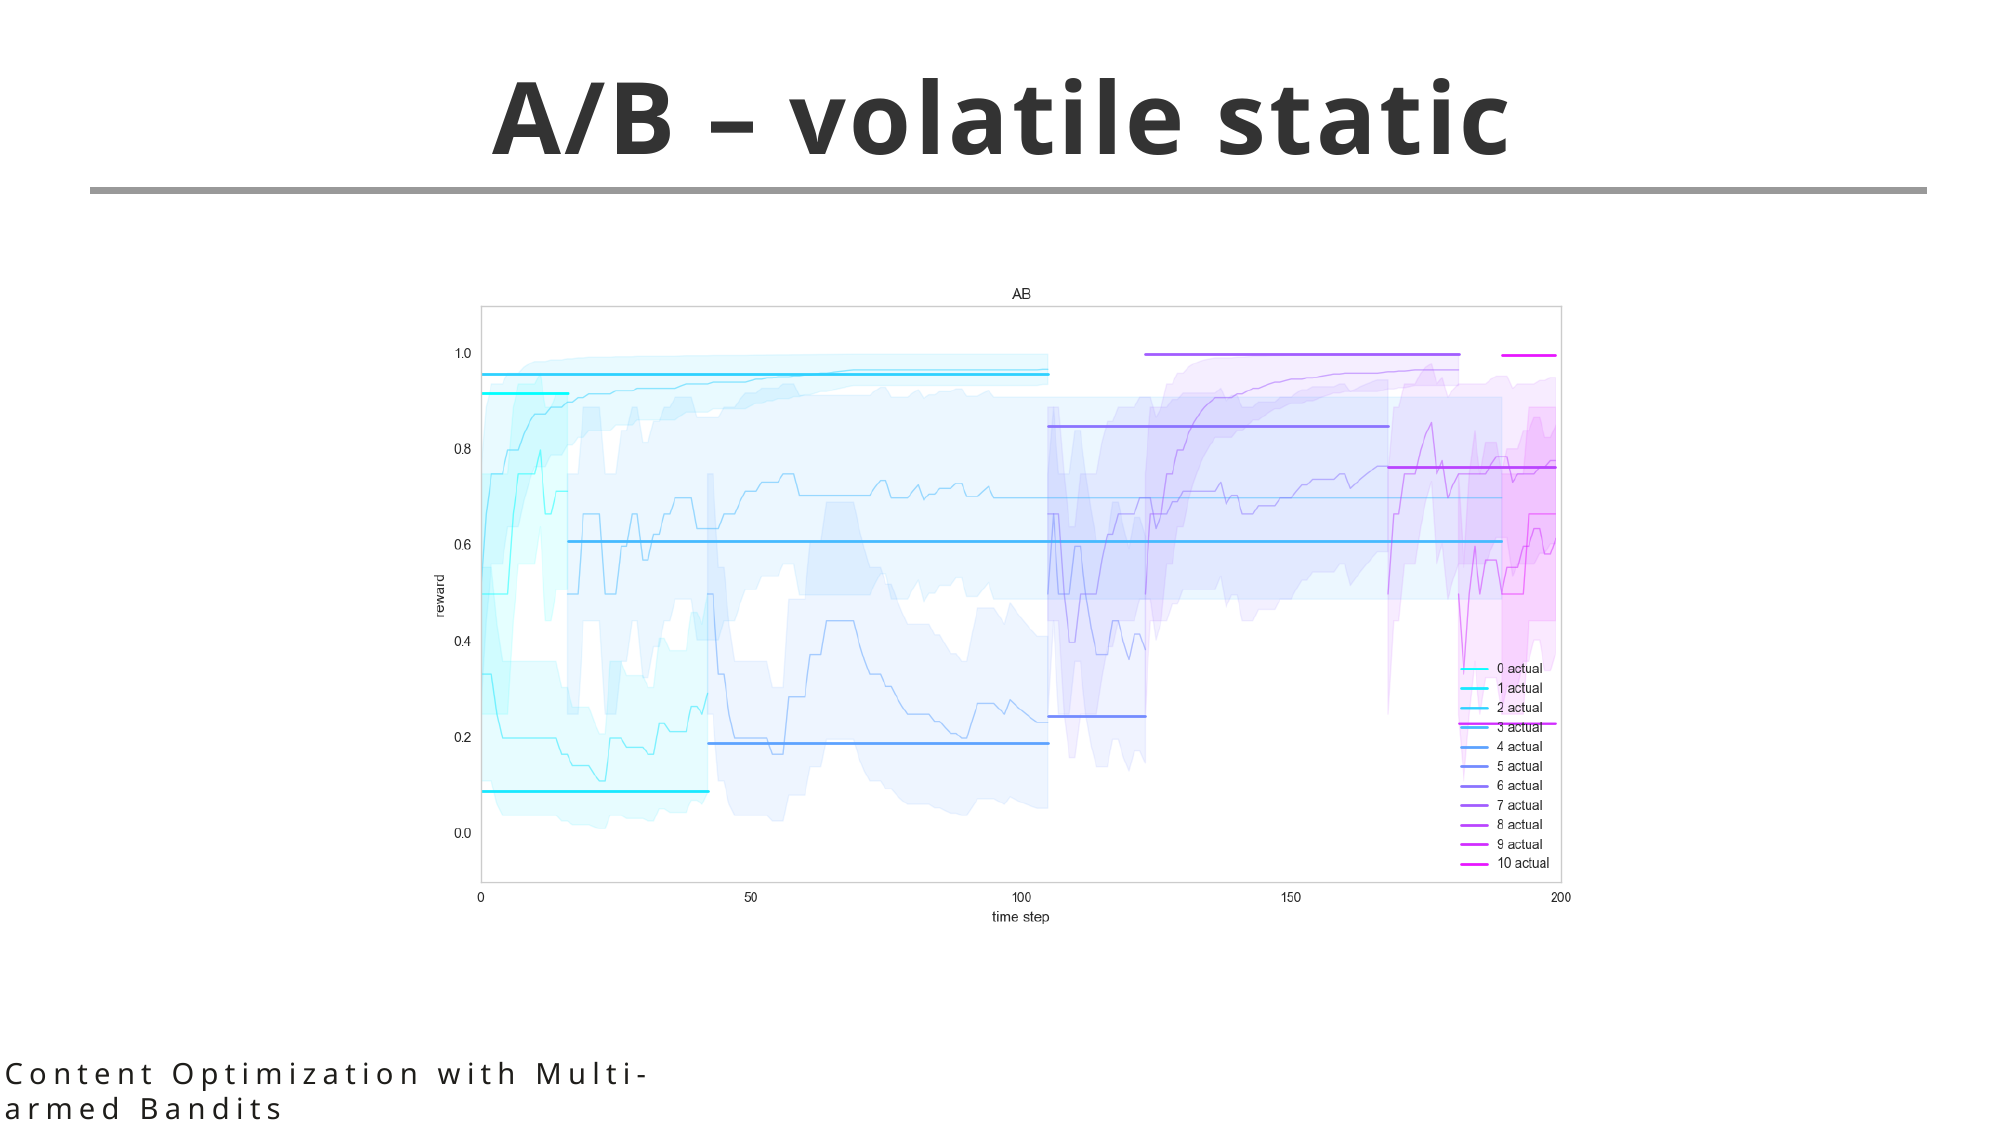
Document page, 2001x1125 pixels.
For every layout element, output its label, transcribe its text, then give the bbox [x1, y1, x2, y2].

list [306, 231, 1700, 975]
title A/B – volatile static [113, 39, 1892, 179]
